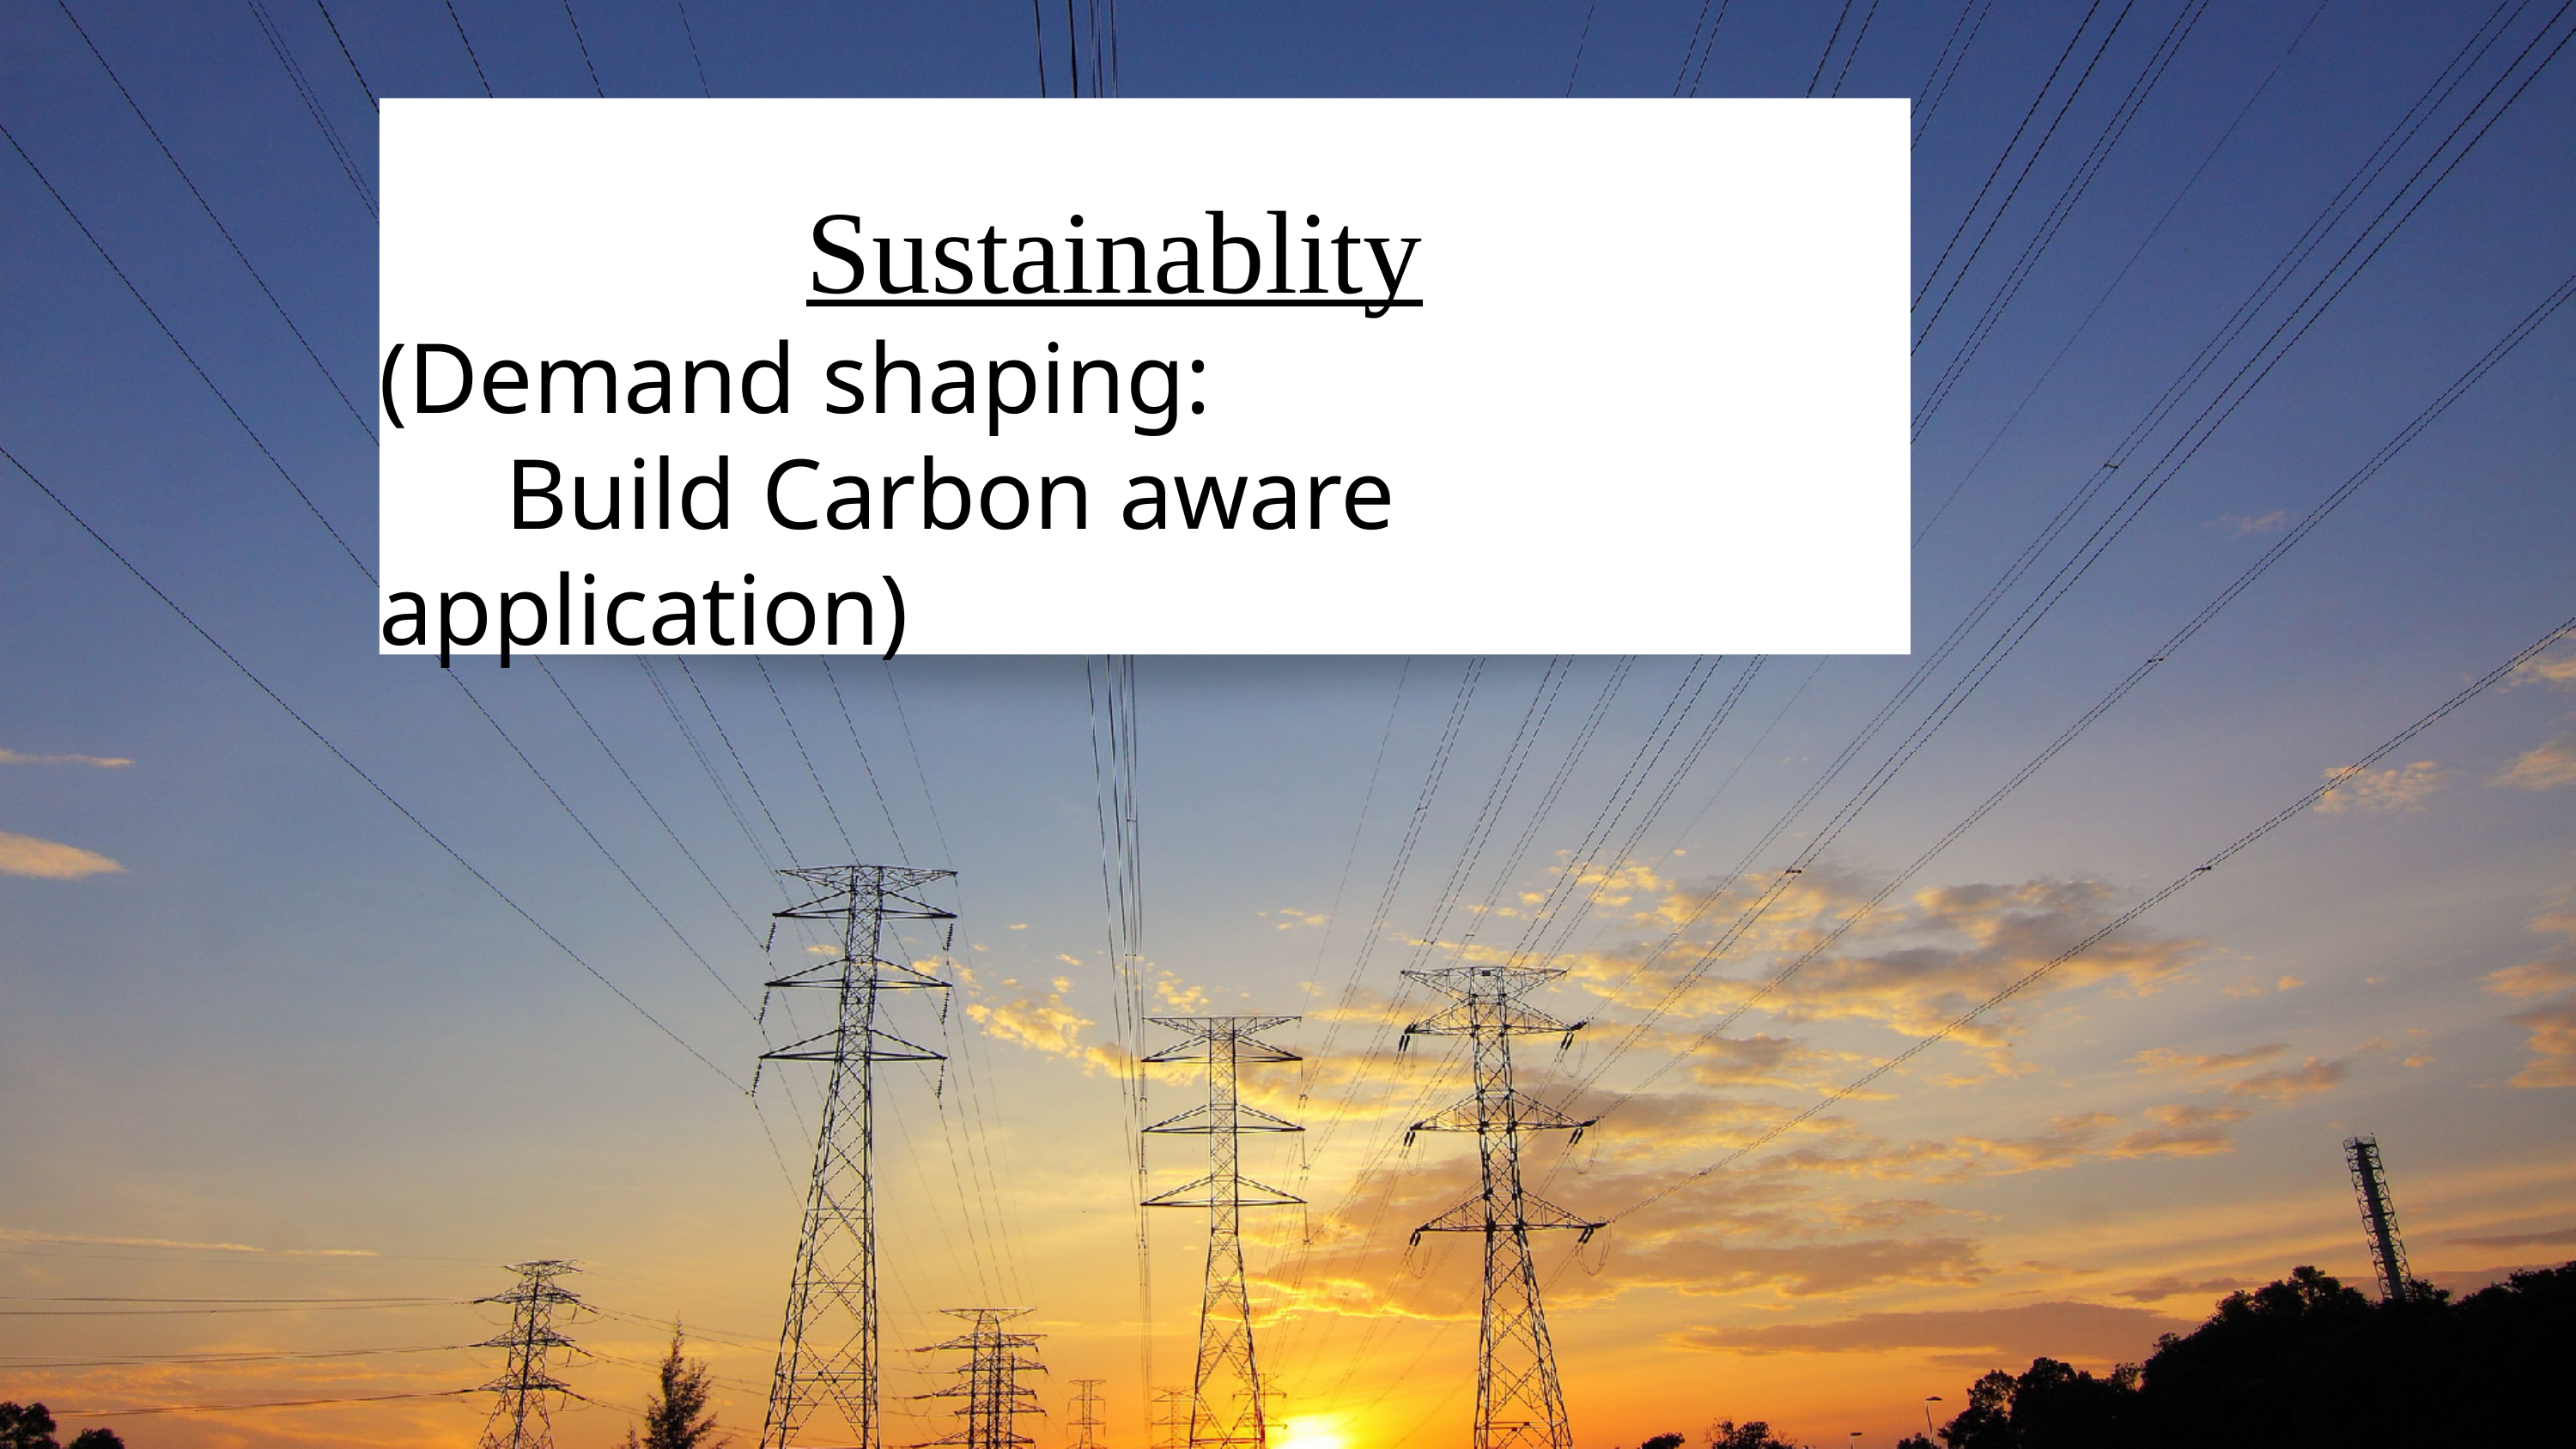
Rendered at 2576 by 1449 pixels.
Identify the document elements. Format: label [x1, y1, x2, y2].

text_box [0, 0, 2576, 1449]
